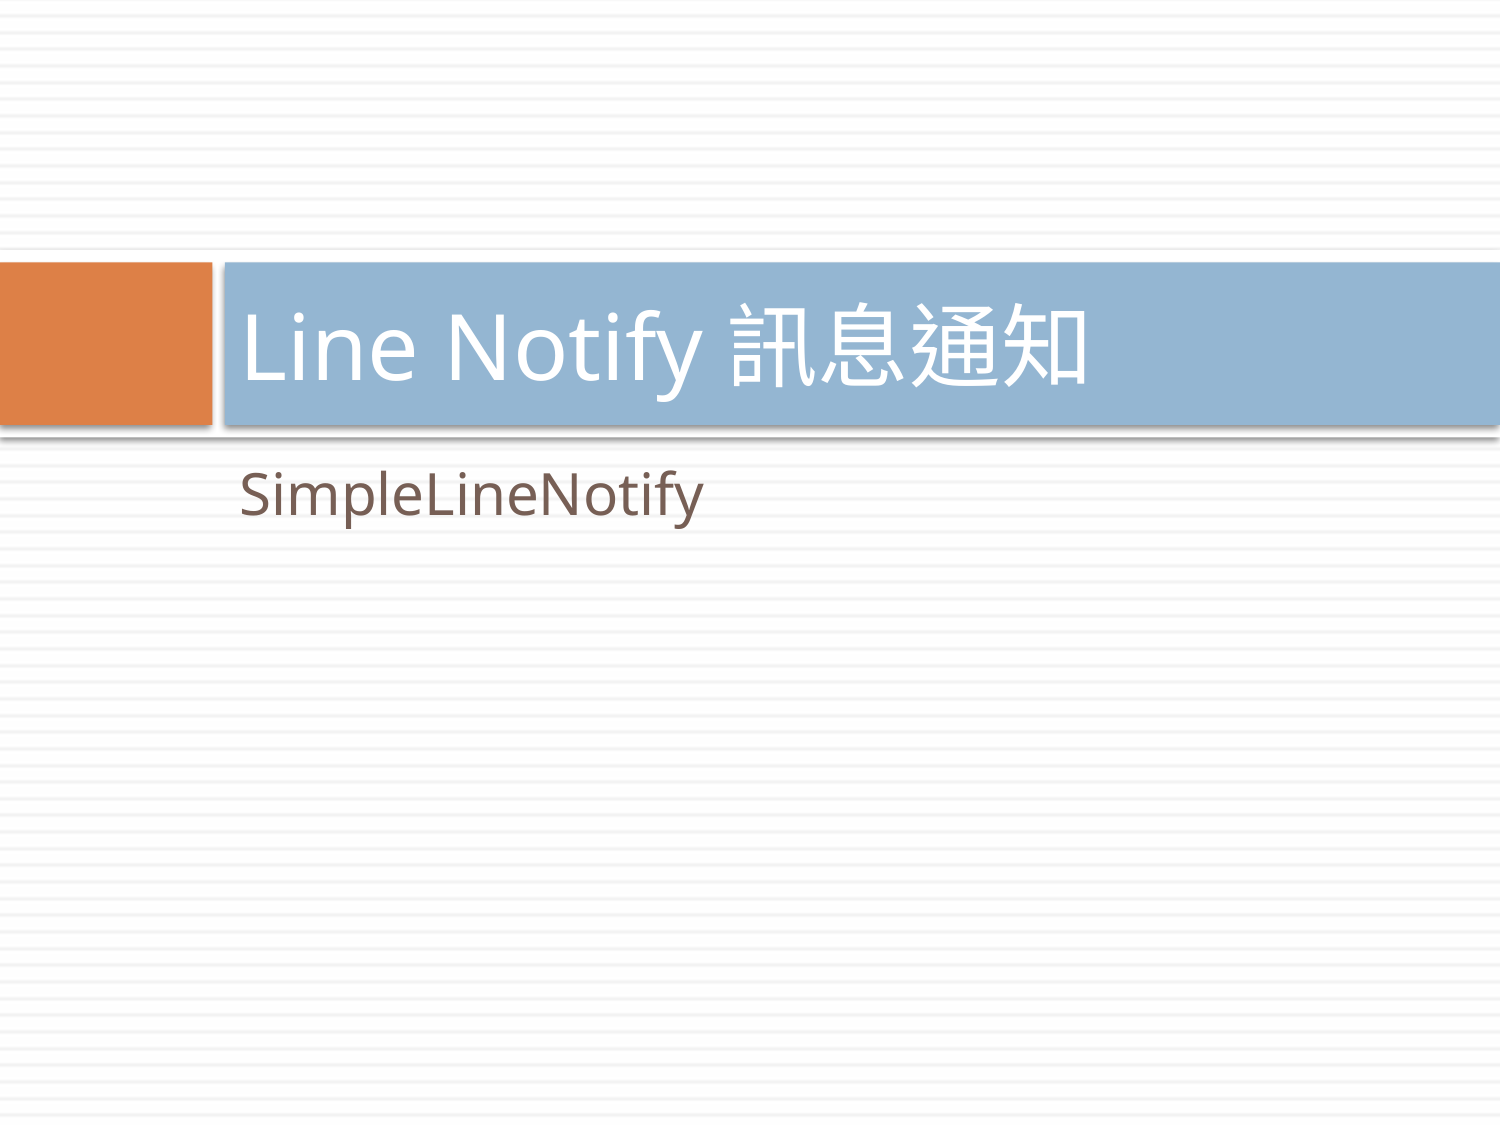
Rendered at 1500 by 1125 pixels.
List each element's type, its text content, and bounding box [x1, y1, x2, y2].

list SimpleLineNotify [225, 450, 1394, 725]
title Line Notify訊息通知 [225, 262, 1475, 425]
